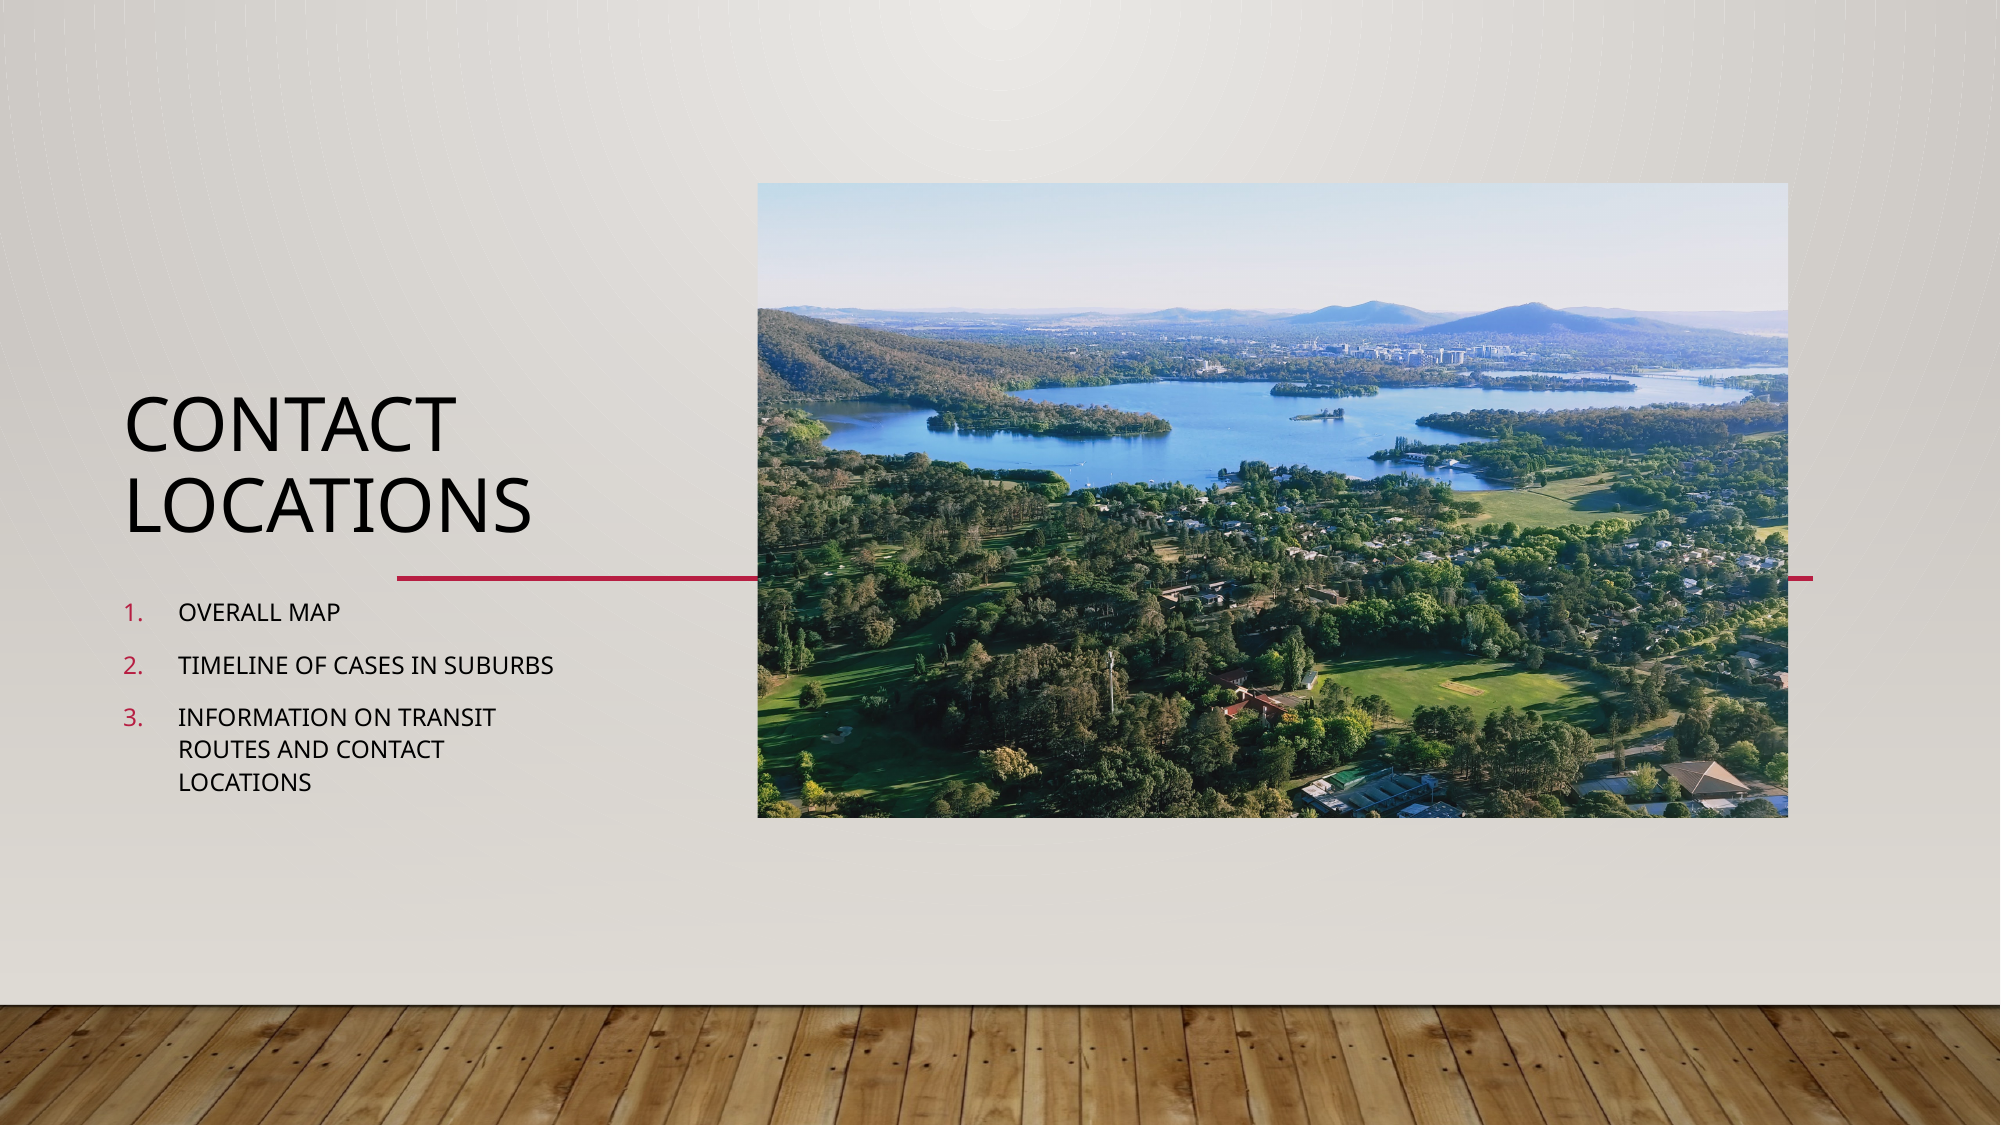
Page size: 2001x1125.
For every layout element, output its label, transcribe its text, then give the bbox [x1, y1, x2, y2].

title contact locations [108, 241, 572, 549]
picture [0, 1005, 2000, 1125]
picture [757, 182, 1789, 818]
subtitle Overall map Timeline of cases in Suburbs Information on Transit routes and contact locations [108, 579, 572, 844]
